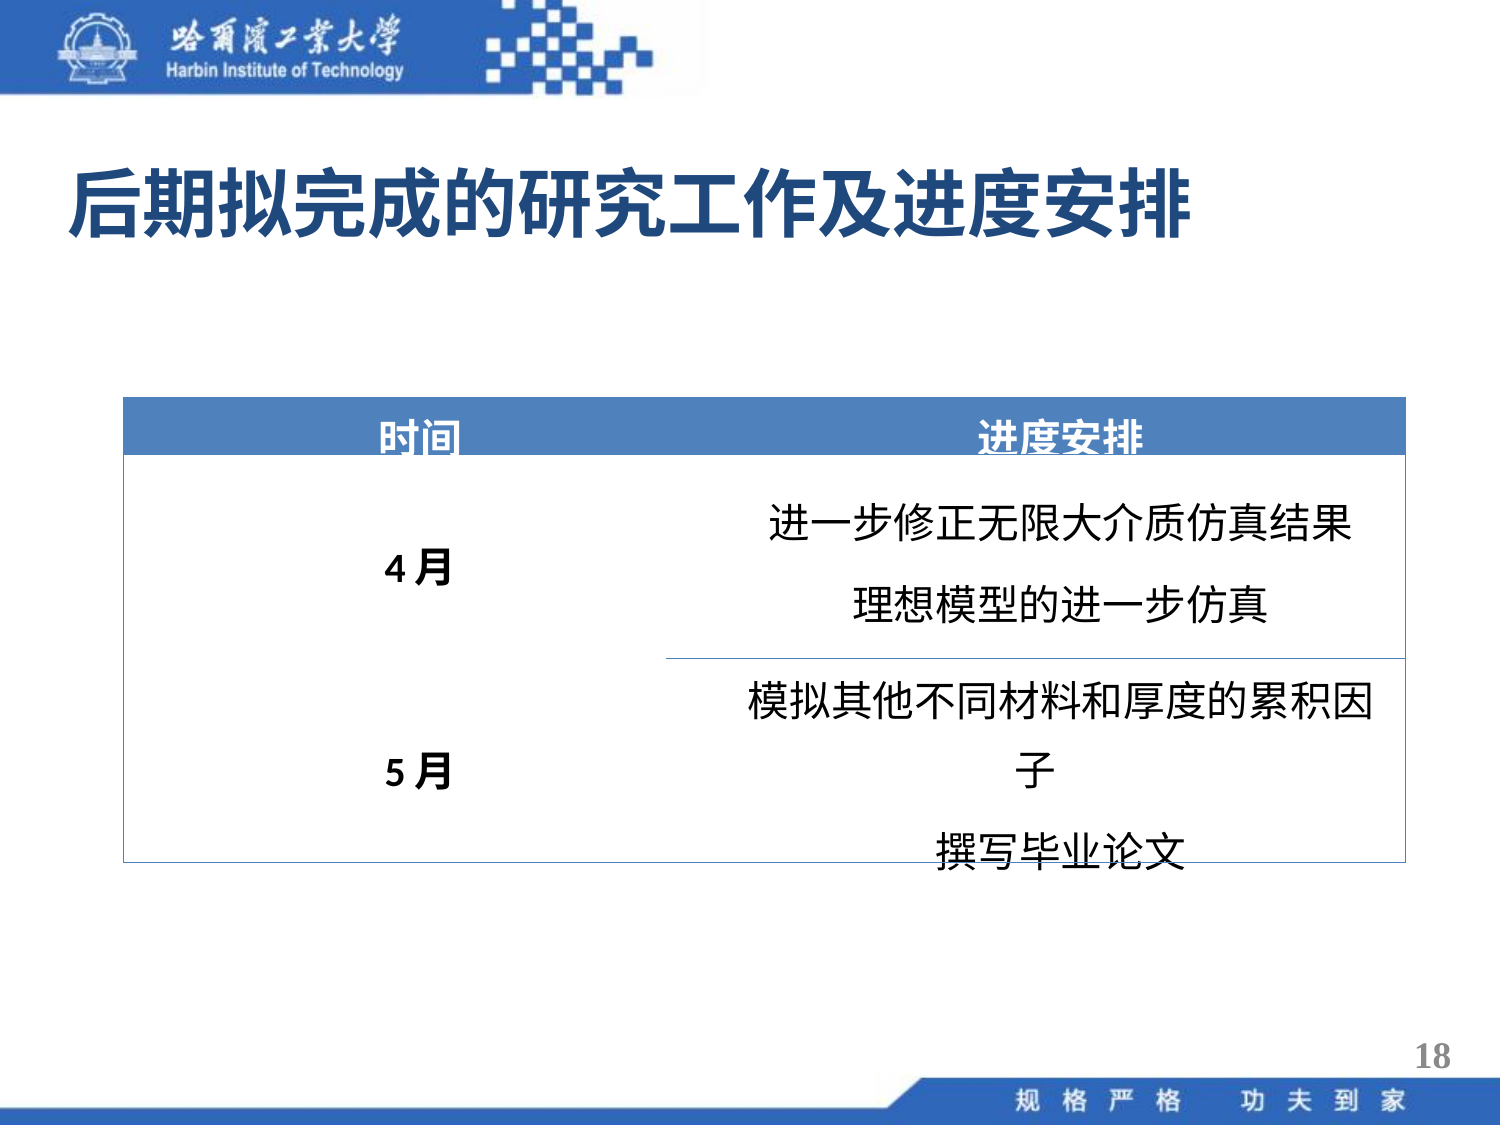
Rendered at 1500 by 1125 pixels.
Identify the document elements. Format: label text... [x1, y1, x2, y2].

picture [0, 1, 1500, 1125]
text_box 后期拟完成的研究工作及进度安排 [53, 148, 1242, 254]
table_cell 5月 [124, 659, 666, 862]
table_cell 4月 [124, 455, 666, 659]
slide_number 18 [1115, 1022, 1467, 1084]
table_cell 模拟其他不同材料和厚度的累积因子 撰写毕业论文 [666, 659, 1405, 862]
table_cell 进一步修正无限大介质仿真结果 理想模型的进一步仿真 [666, 455, 1405, 658]
table_header 时间 [124, 398, 666, 455]
table_header 进度安排 [666, 398, 1405, 454]
